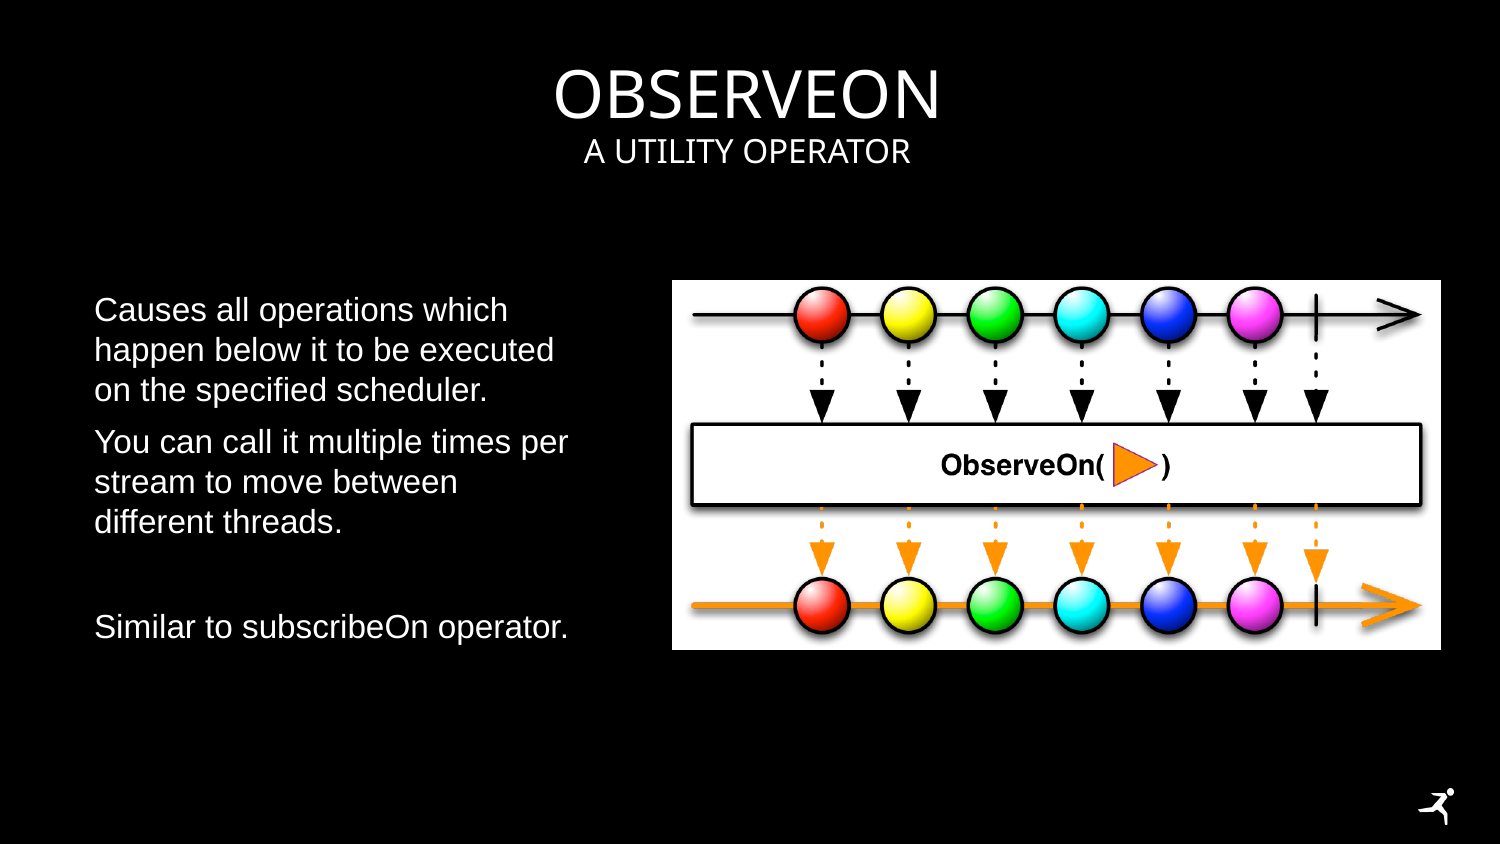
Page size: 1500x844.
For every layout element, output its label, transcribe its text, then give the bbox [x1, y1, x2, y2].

picture [671, 279, 1442, 651]
subtitle a utility operator [94, 123, 1402, 178]
list Causes all operations which happen below it to be executed on the specified scheduler. You can call it multiple times per stream to move between different threads. Similar to subscribeOn operator. [94, 235, 586, 734]
title observeon [94, 66, 1402, 111]
picture [1418, 788, 1454, 825]
